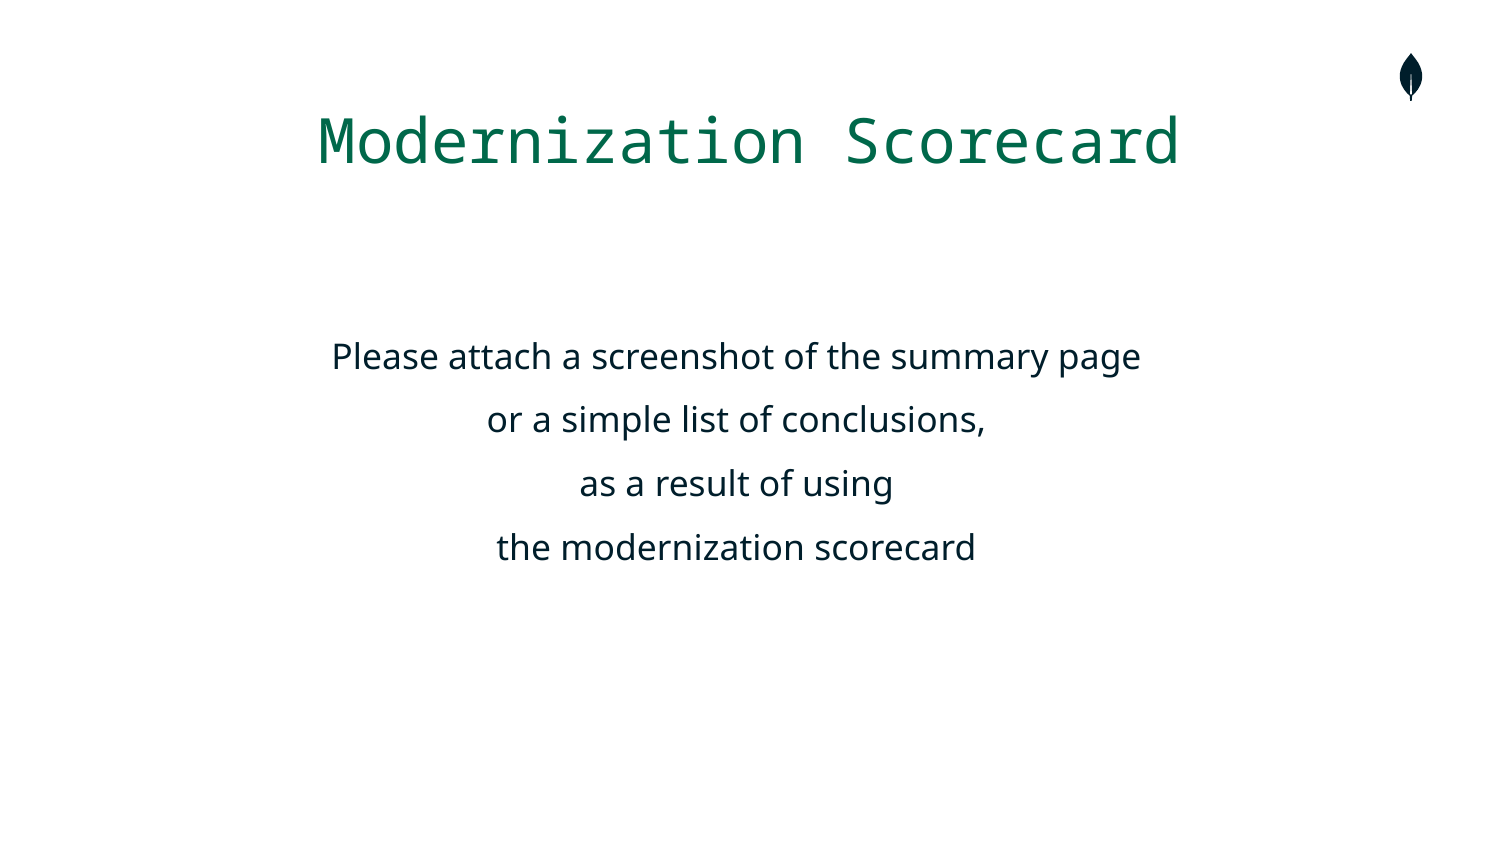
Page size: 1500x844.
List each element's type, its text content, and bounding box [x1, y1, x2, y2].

text_box Please attach a screenshot of the summary page or a simple list of conclusions, as a result of using the modernization scorecard [91, 306, 1374, 580]
title Modernization Scorecard [174, 101, 1326, 177]
